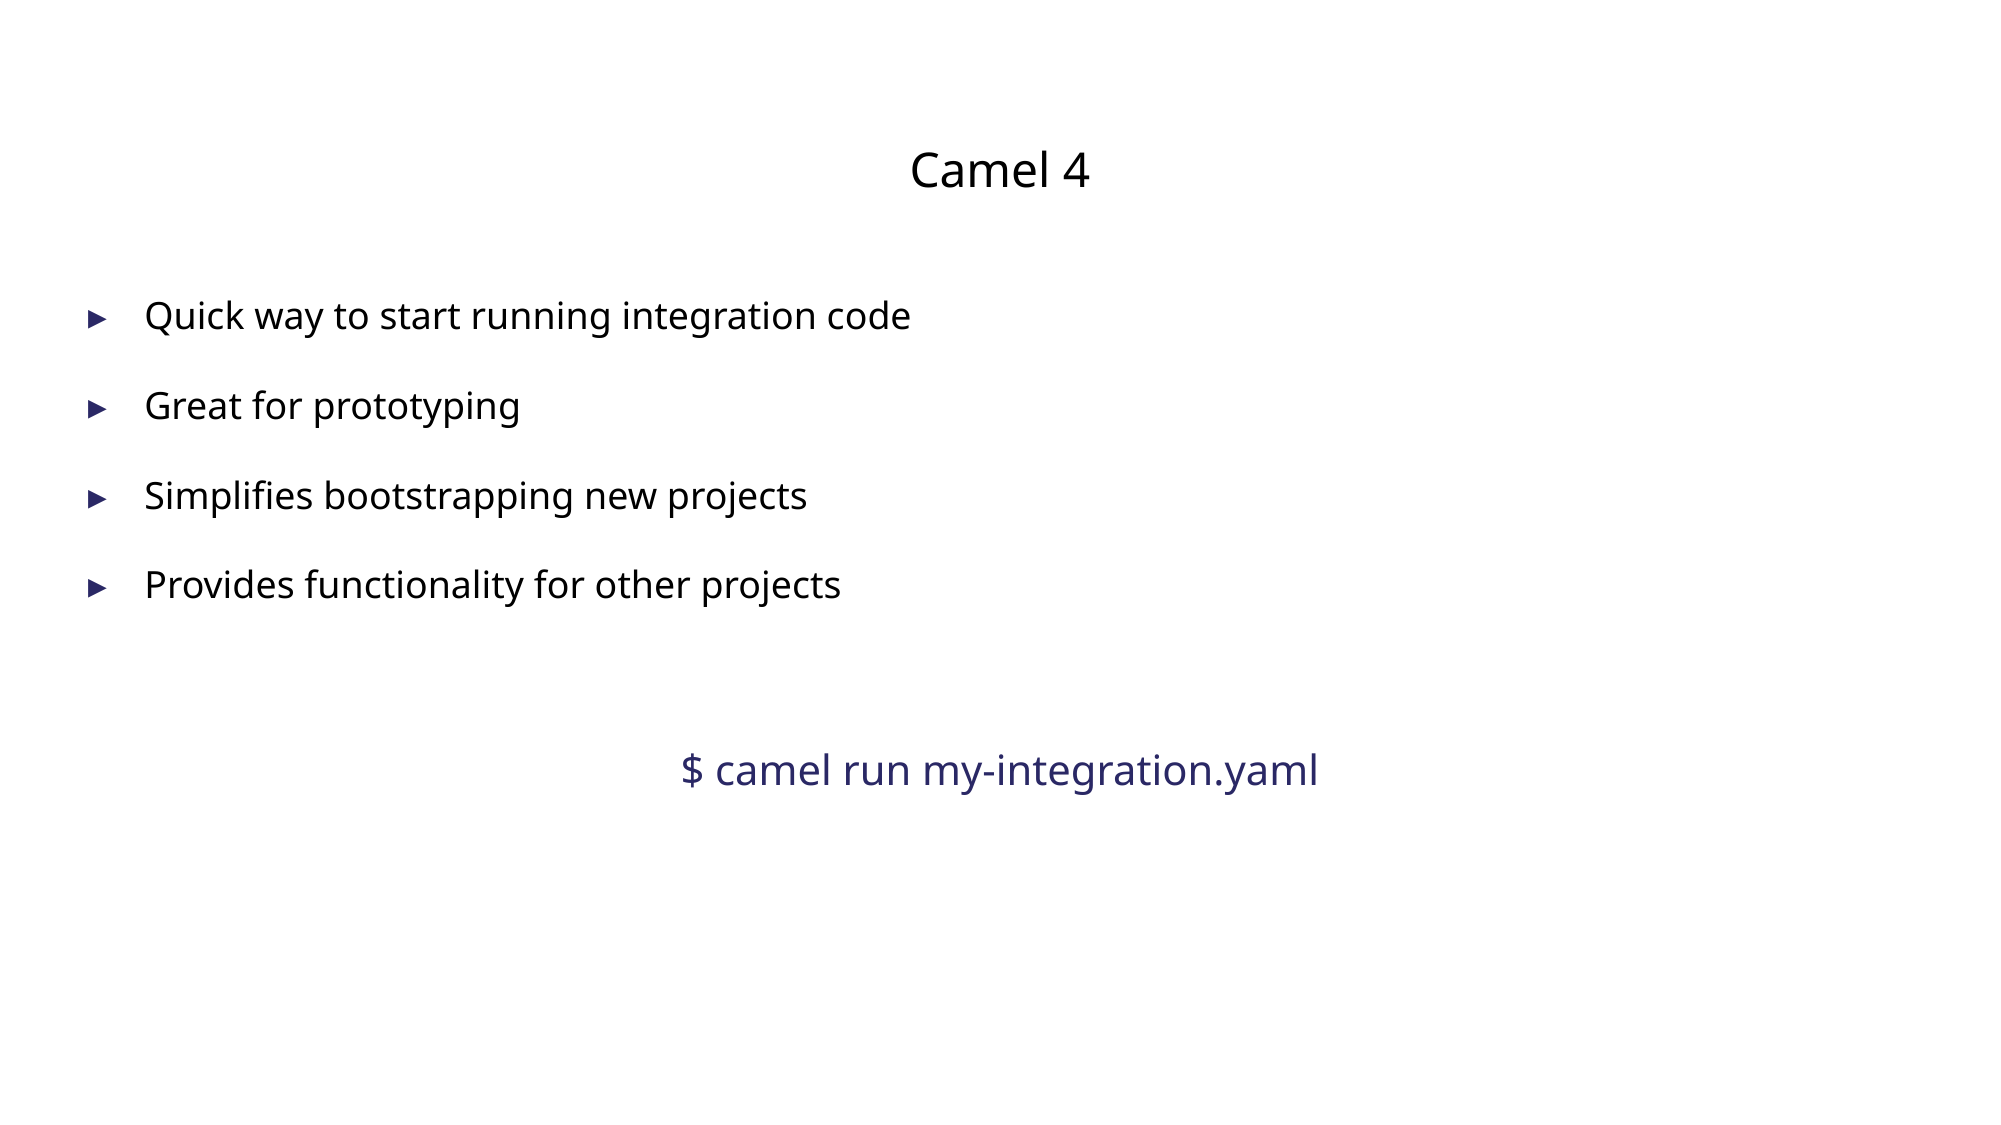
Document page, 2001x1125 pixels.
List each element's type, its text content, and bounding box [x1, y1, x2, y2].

list Quick way to start running integration code Great for prototyping Simplifies bootstrapping new projects Provides functionality for other projects $ camel run my-integration.yaml [68, 252, 1932, 1000]
title Camel 4 [68, 97, 1932, 223]
